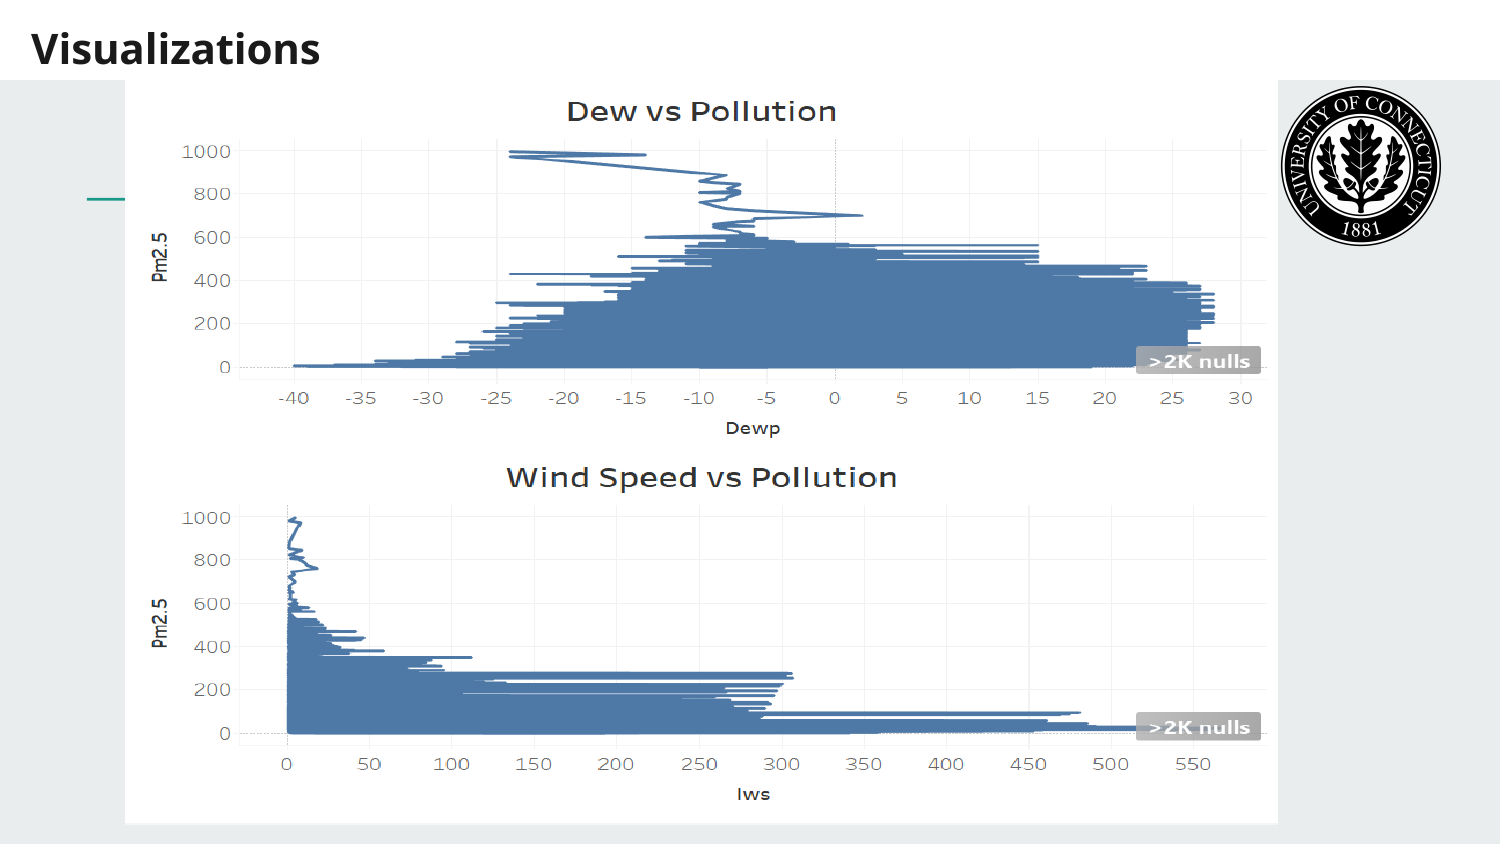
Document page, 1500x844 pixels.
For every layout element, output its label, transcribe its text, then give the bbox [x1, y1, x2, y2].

picture [125, 74, 1449, 825]
text_box Visualizations [16, 0, 1278, 88]
